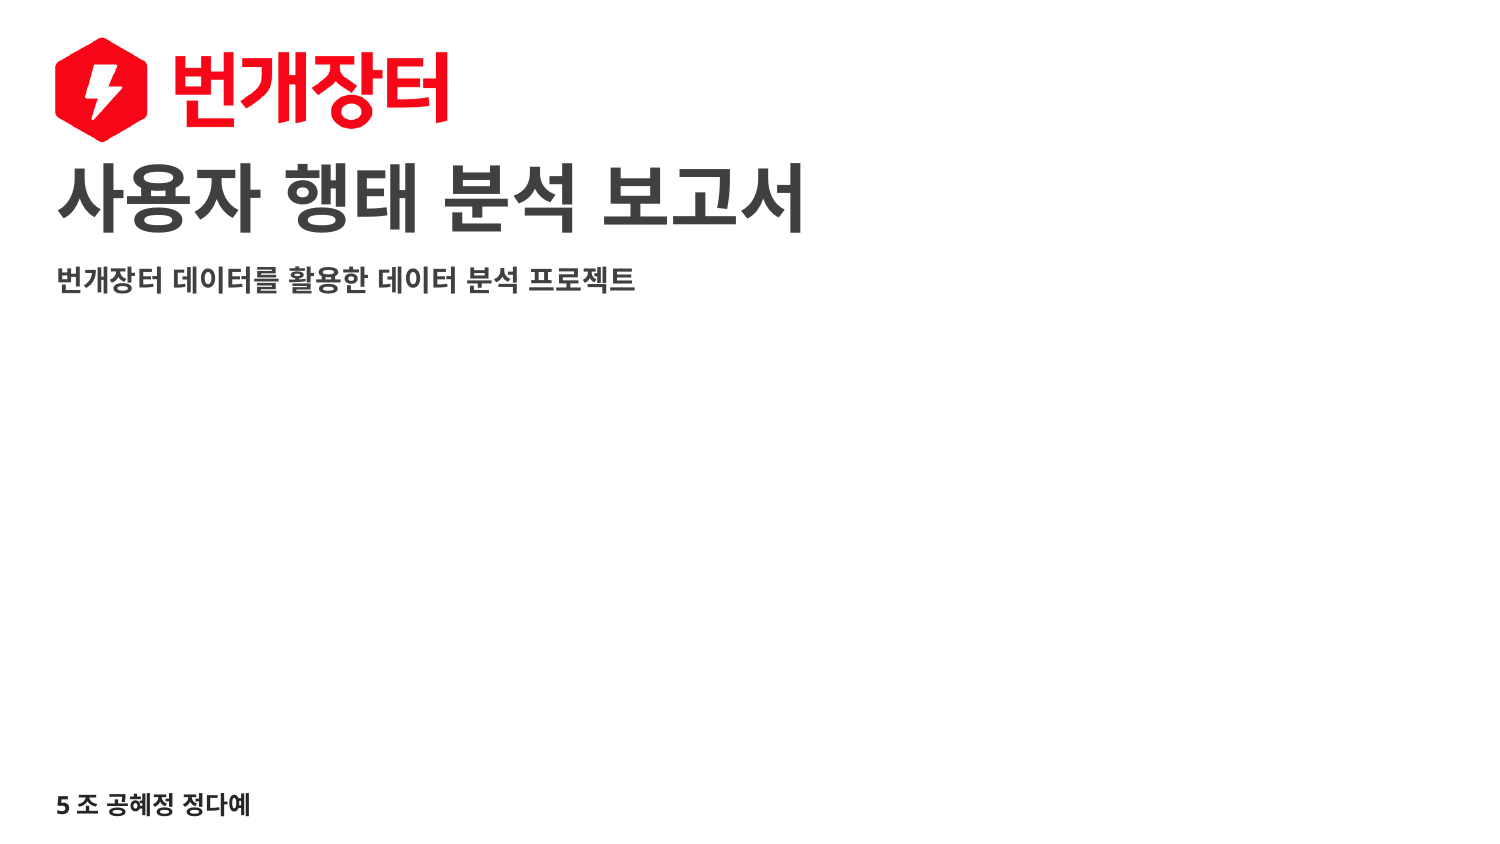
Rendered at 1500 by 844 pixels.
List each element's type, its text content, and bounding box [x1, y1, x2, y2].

list 사용자 행태 분석 보고서 [41, 55, 1247, 233]
text_box 5조 공혜정 정다예 [41, 782, 1495, 827]
picture [33, 15, 470, 157]
list 번개장터 데이터를 활용한 데이터 분석 프로젝트 [41, 244, 727, 316]
